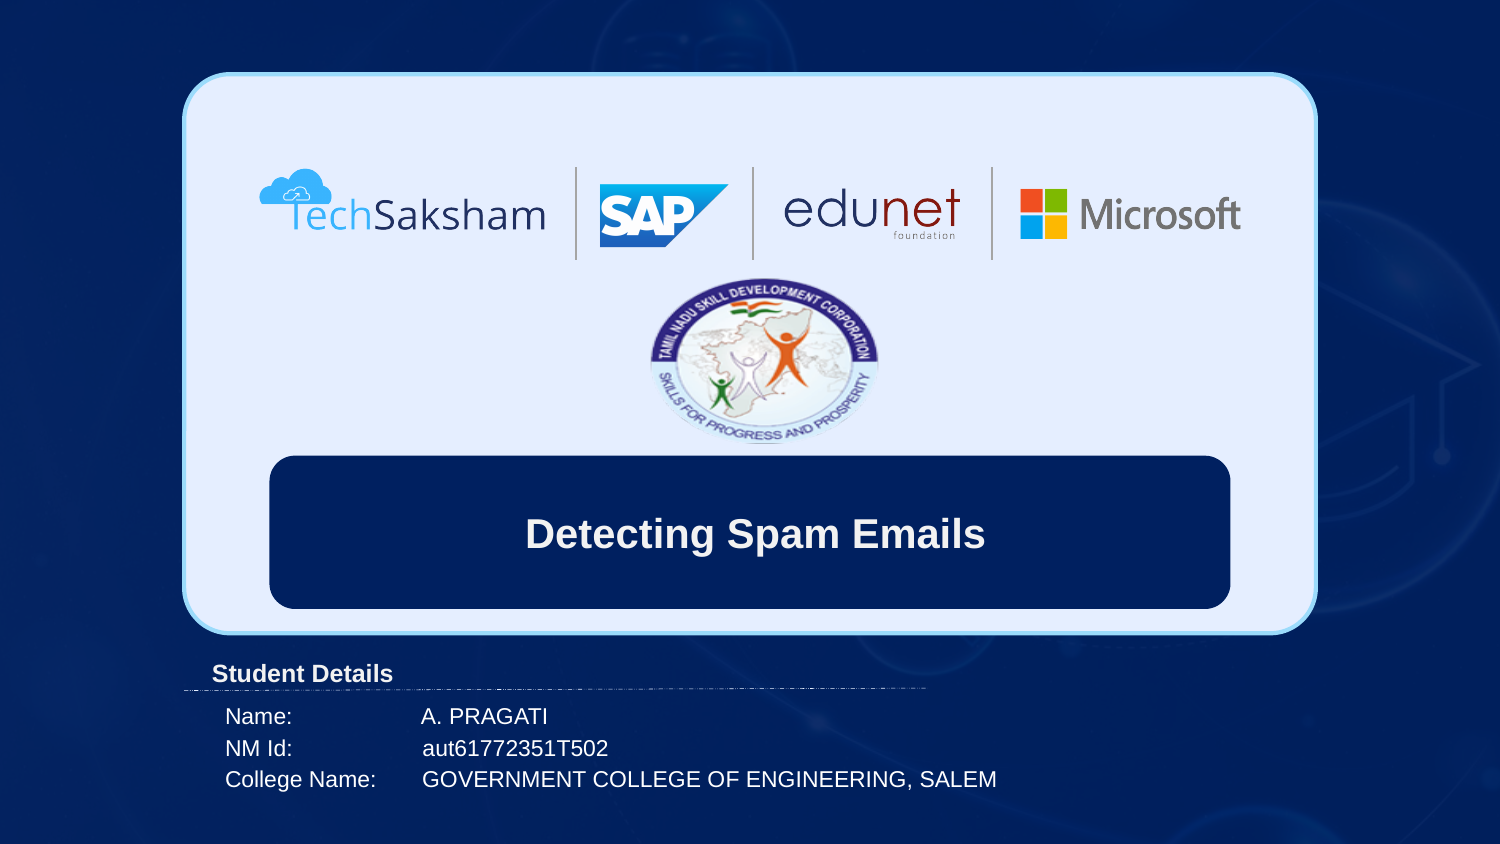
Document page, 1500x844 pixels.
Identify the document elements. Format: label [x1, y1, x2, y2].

text_box [183, 687, 928, 691]
text_box [0, 0, 1500, 844]
text_box [253, 160, 1247, 260]
picture [645, 273, 883, 447]
